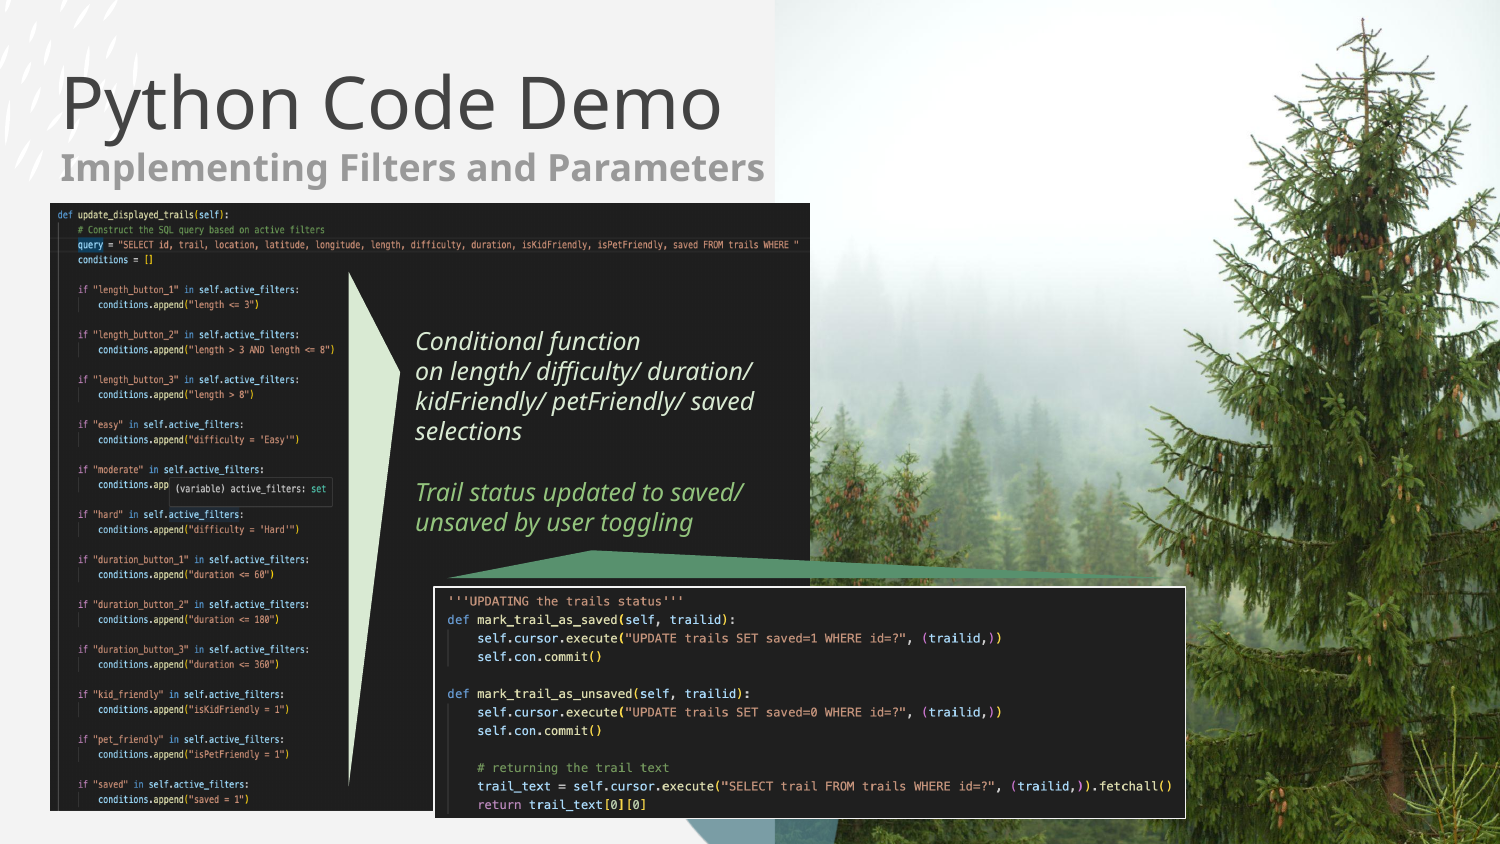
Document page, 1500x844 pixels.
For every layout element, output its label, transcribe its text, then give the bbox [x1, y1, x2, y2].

picture [49, 0, 1500, 844]
title Python Code Demo Implementing Filters and Parameters [45, 49, 769, 204]
